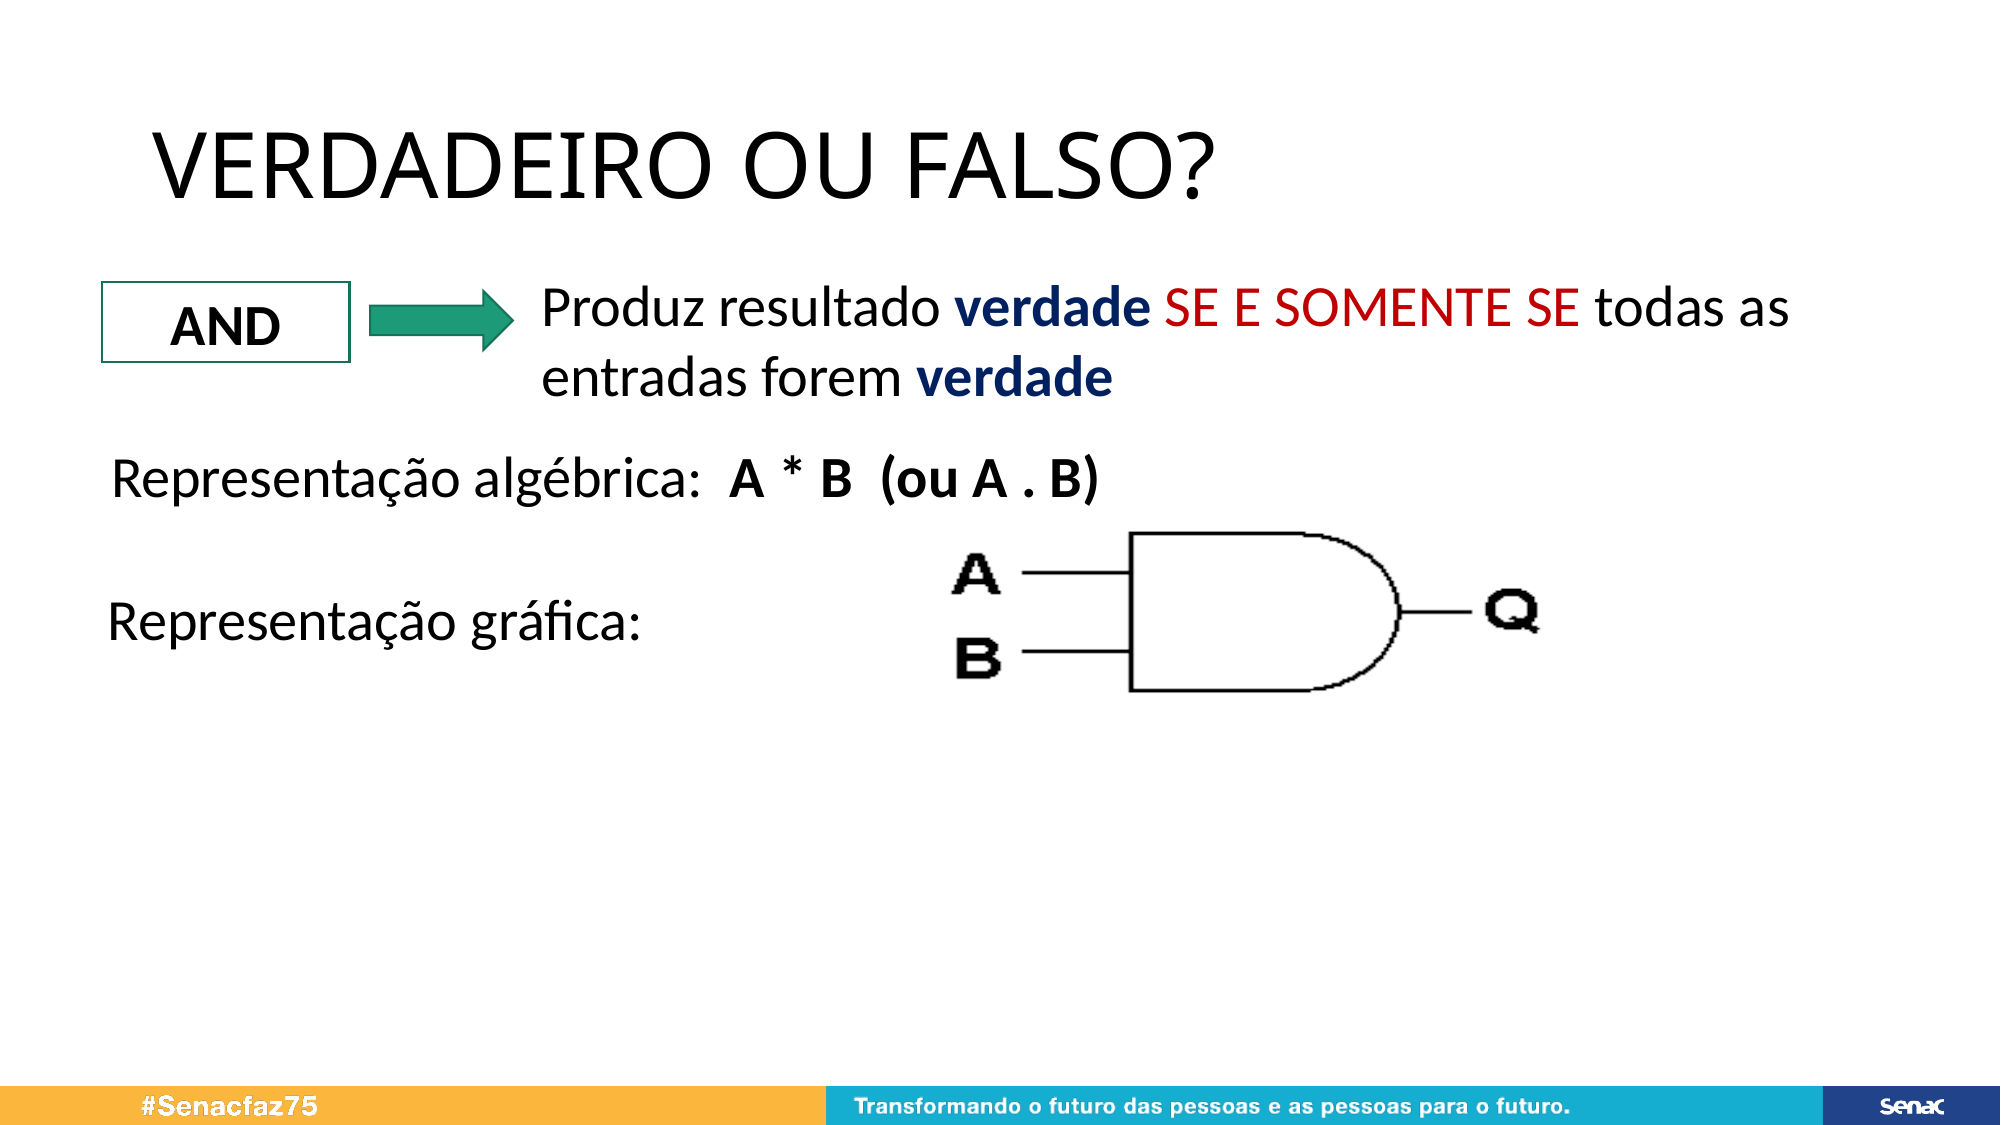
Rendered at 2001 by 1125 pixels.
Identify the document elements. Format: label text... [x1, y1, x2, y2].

text_box Representação gráfica: [91, 574, 661, 661]
text_box Representação algébrica: A * B (ou A . B) [94, 430, 1118, 518]
picture [0, 1078, 2000, 1125]
text_box [369, 288, 515, 353]
text_box Produz resultado verdade SE E SOMENTE SE todas as entradas forem verdade [524, 259, 1977, 417]
title VERDADEIRO OU FALSO? [137, 59, 1863, 278]
text_box AND [101, 281, 351, 363]
picture [947, 528, 1546, 699]
